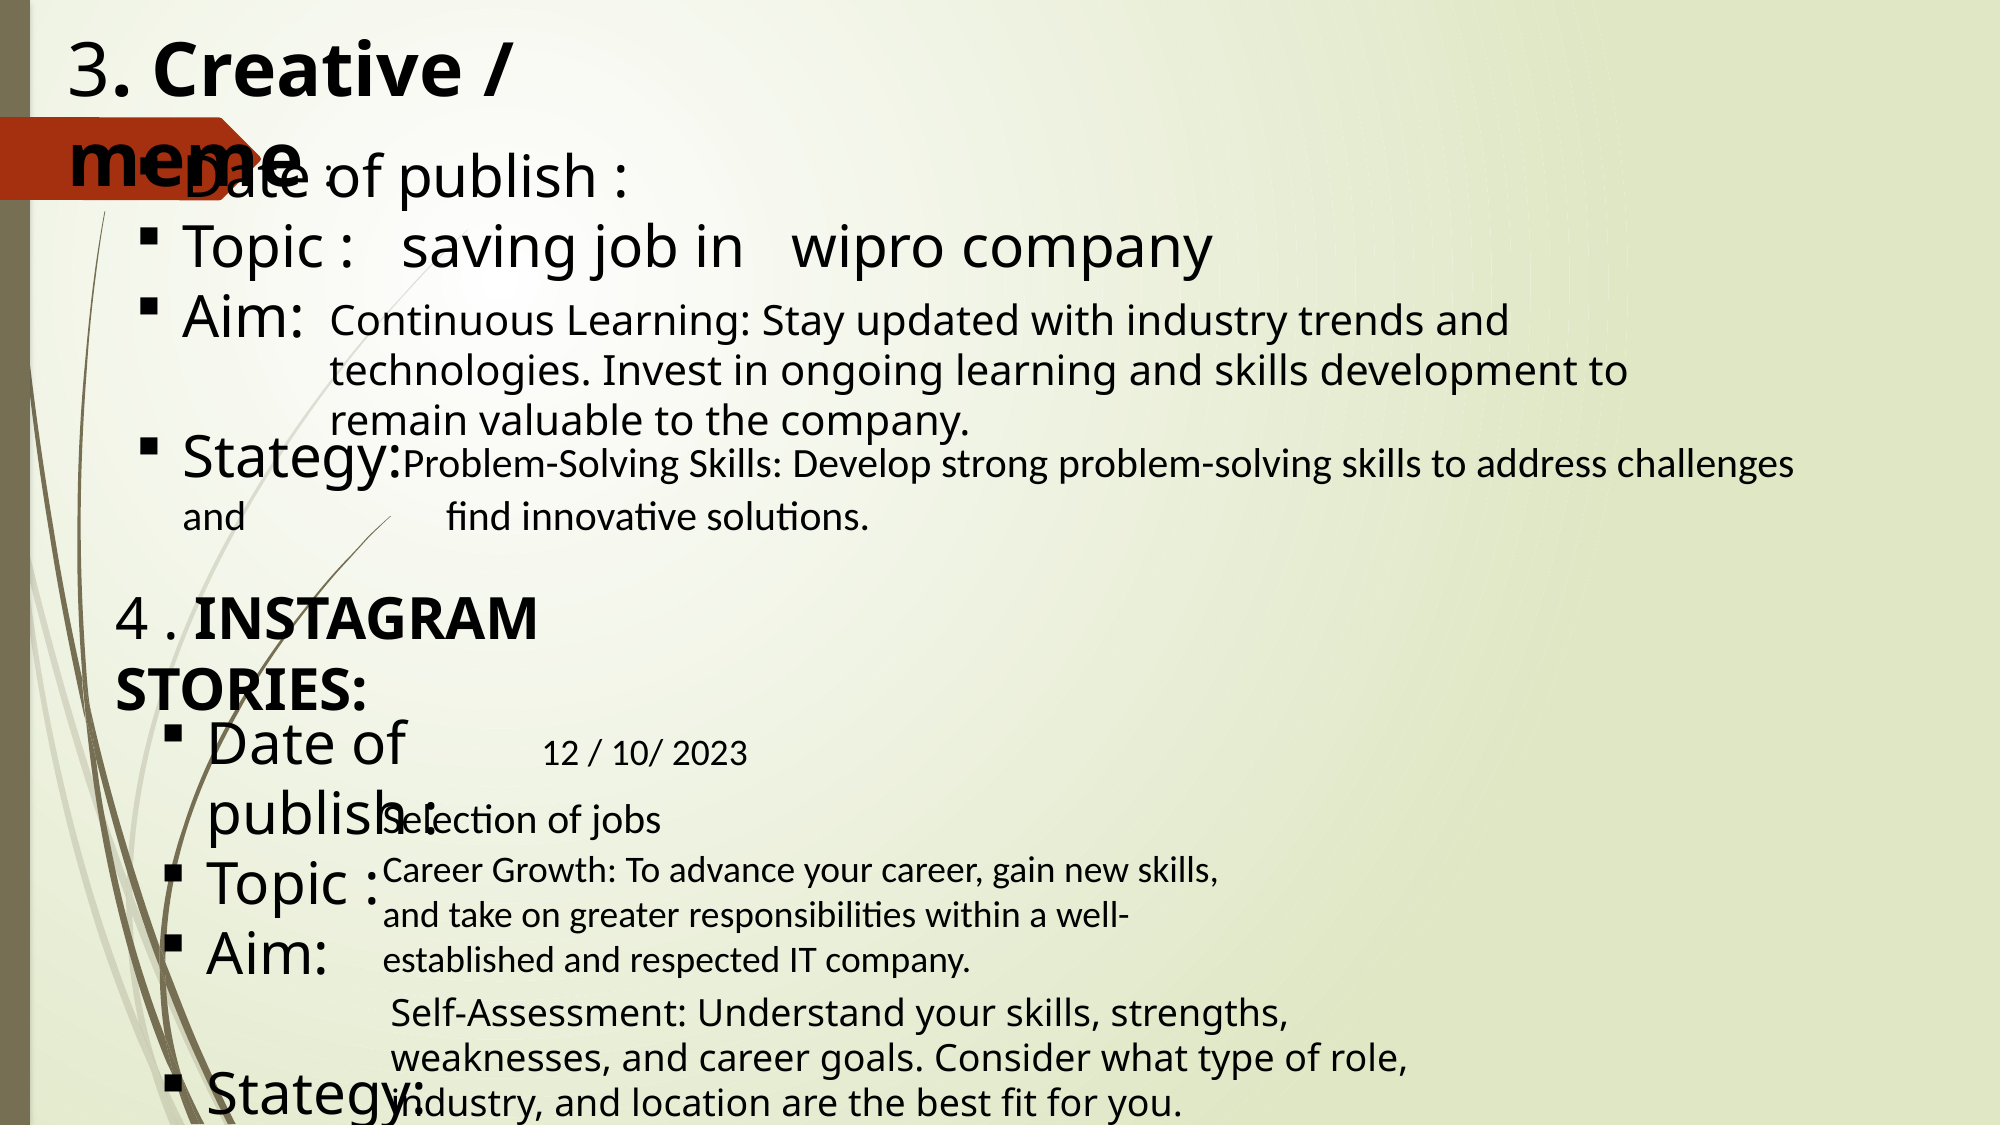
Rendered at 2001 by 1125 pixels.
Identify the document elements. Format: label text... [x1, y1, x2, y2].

text_box 4 . INSTAGRAM STORIES: [100, 574, 807, 729]
text_box Self-Assessment: Understand your skills, strengths, weaknesses, and career goals. Consider what type of role, industry, and location are the best fit for you. [375, 981, 1475, 1125]
text_box 3. Creative / meme : [53, 13, 650, 209]
text_box Selection of jobs [367, 784, 754, 838]
text_box 12 / 10/ 2023 [526, 720, 834, 825]
text_box Career Growth: To advance your career, gain new skills, and take on greater responsibilities within a well-established and respected IT company. [367, 838, 1246, 988]
text_box Date of publish : Topic : saving job in wipro company Aim: Stategy:Problem-Solving Skills: Develop strong problem-solving skills to address challenges and find innovative solutions. [120, 131, 1875, 592]
text_box Date of publish : Topic : Aim: Stategy: [145, 698, 527, 1125]
text_box Continuous Learning: Stay updated with industry trends and technologies. Invest in ongoing learning and skills development to remain valuable to the company. [314, 286, 1762, 452]
